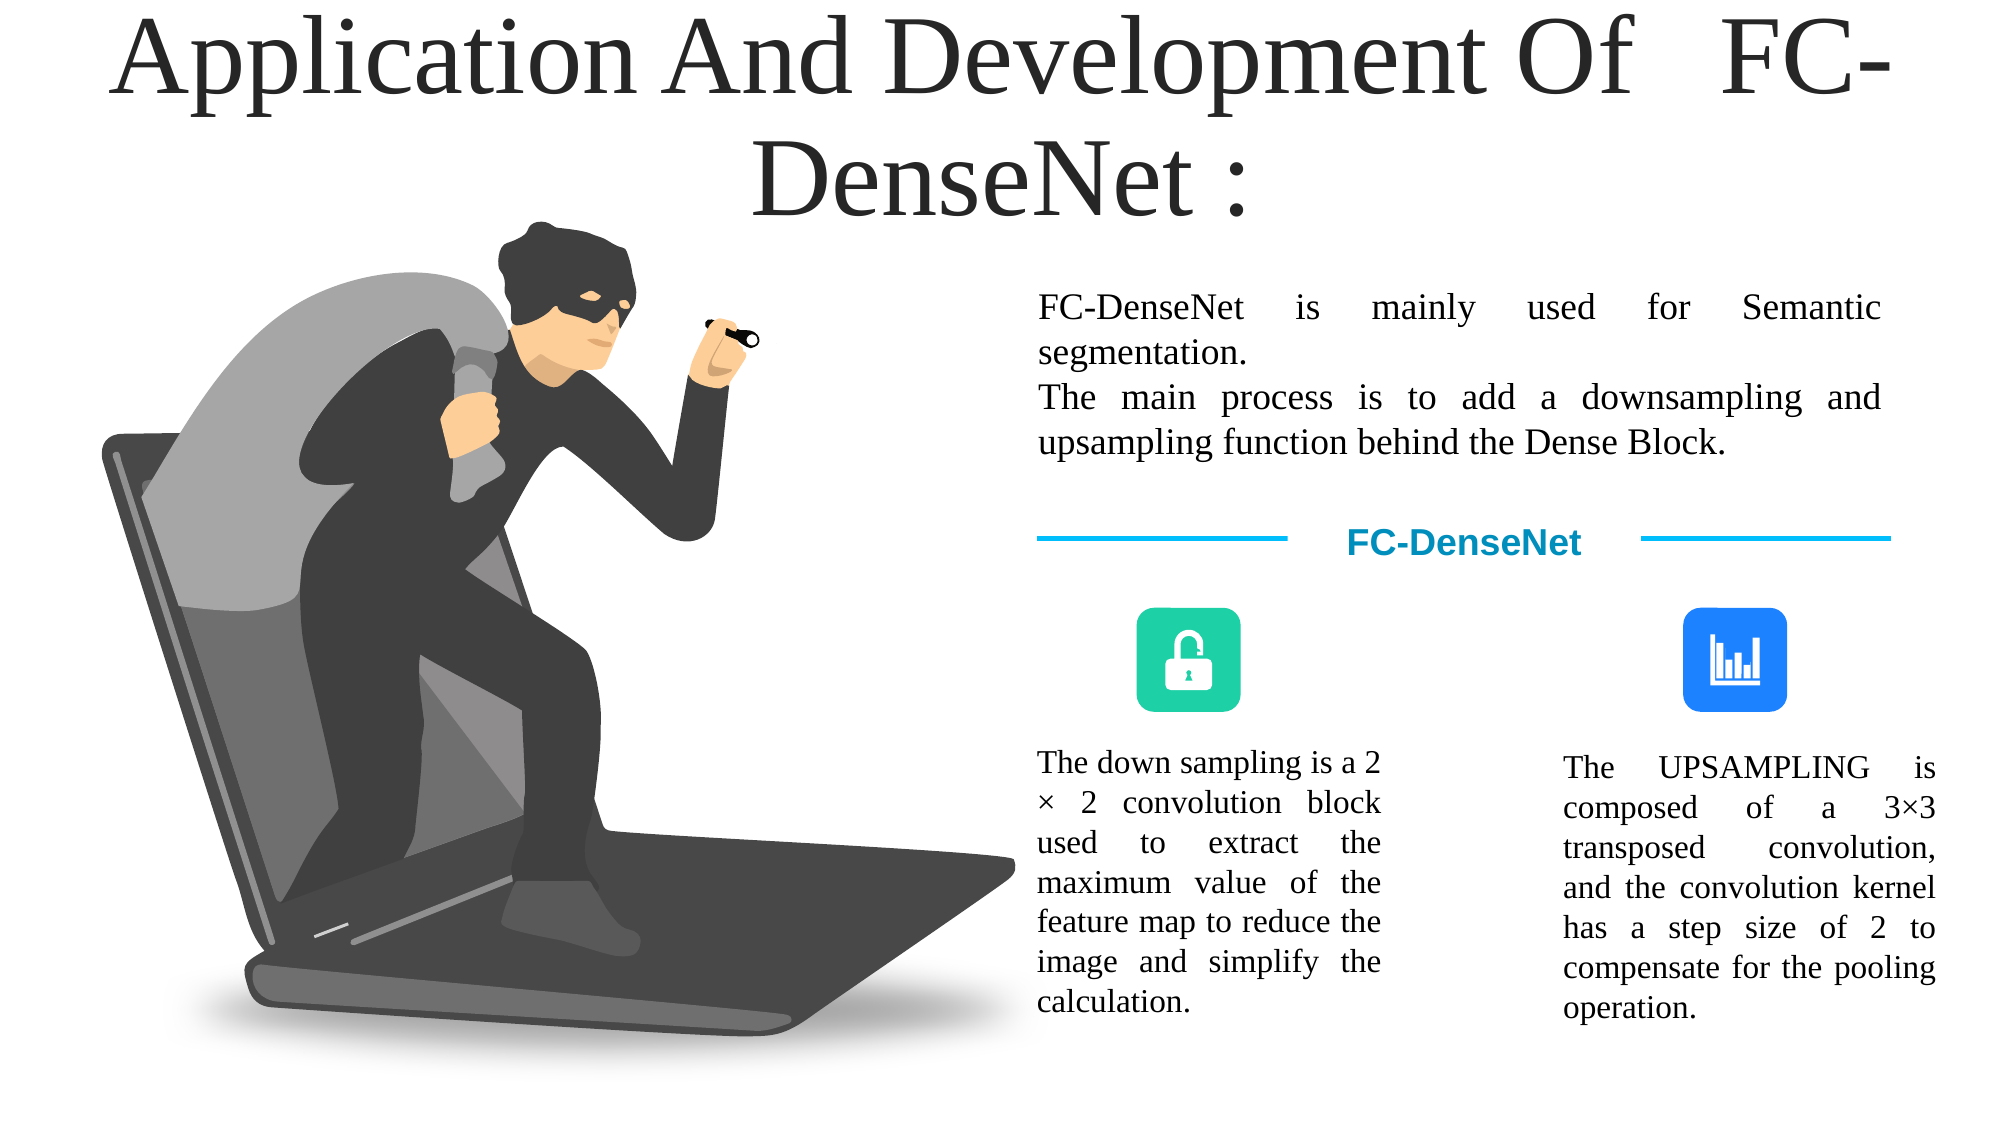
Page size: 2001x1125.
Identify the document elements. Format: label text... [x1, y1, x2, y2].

text_box The down sampling is a 2 × 2 convolution block used to extract the maximum value of the feature map to reduce the image and simplify the calculation. [1117, 732, 1397, 1027]
text_box [1135, 606, 1242, 713]
text_box FC-DenseNet [1287, 510, 1641, 571]
text_box [1709, 633, 1761, 686]
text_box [93, 227, 1117, 1083]
text_box The UPSAMPLING is composed of a 3×3 transposed convolution, and the convolution kernel has a step size of 2 to compensate for the pooling operation. [1548, 738, 1952, 1033]
text_box FC-DenseNet is mainly used for Semantic segmentation. The main process is to add a downsampling and upsampling function behind the Dense Block. [1117, 274, 1898, 470]
text_box [1682, 606, 1789, 713]
text_box [1164, 628, 1214, 692]
list Application And Development Of FC-DenseNet : [53, 61, 1952, 175]
